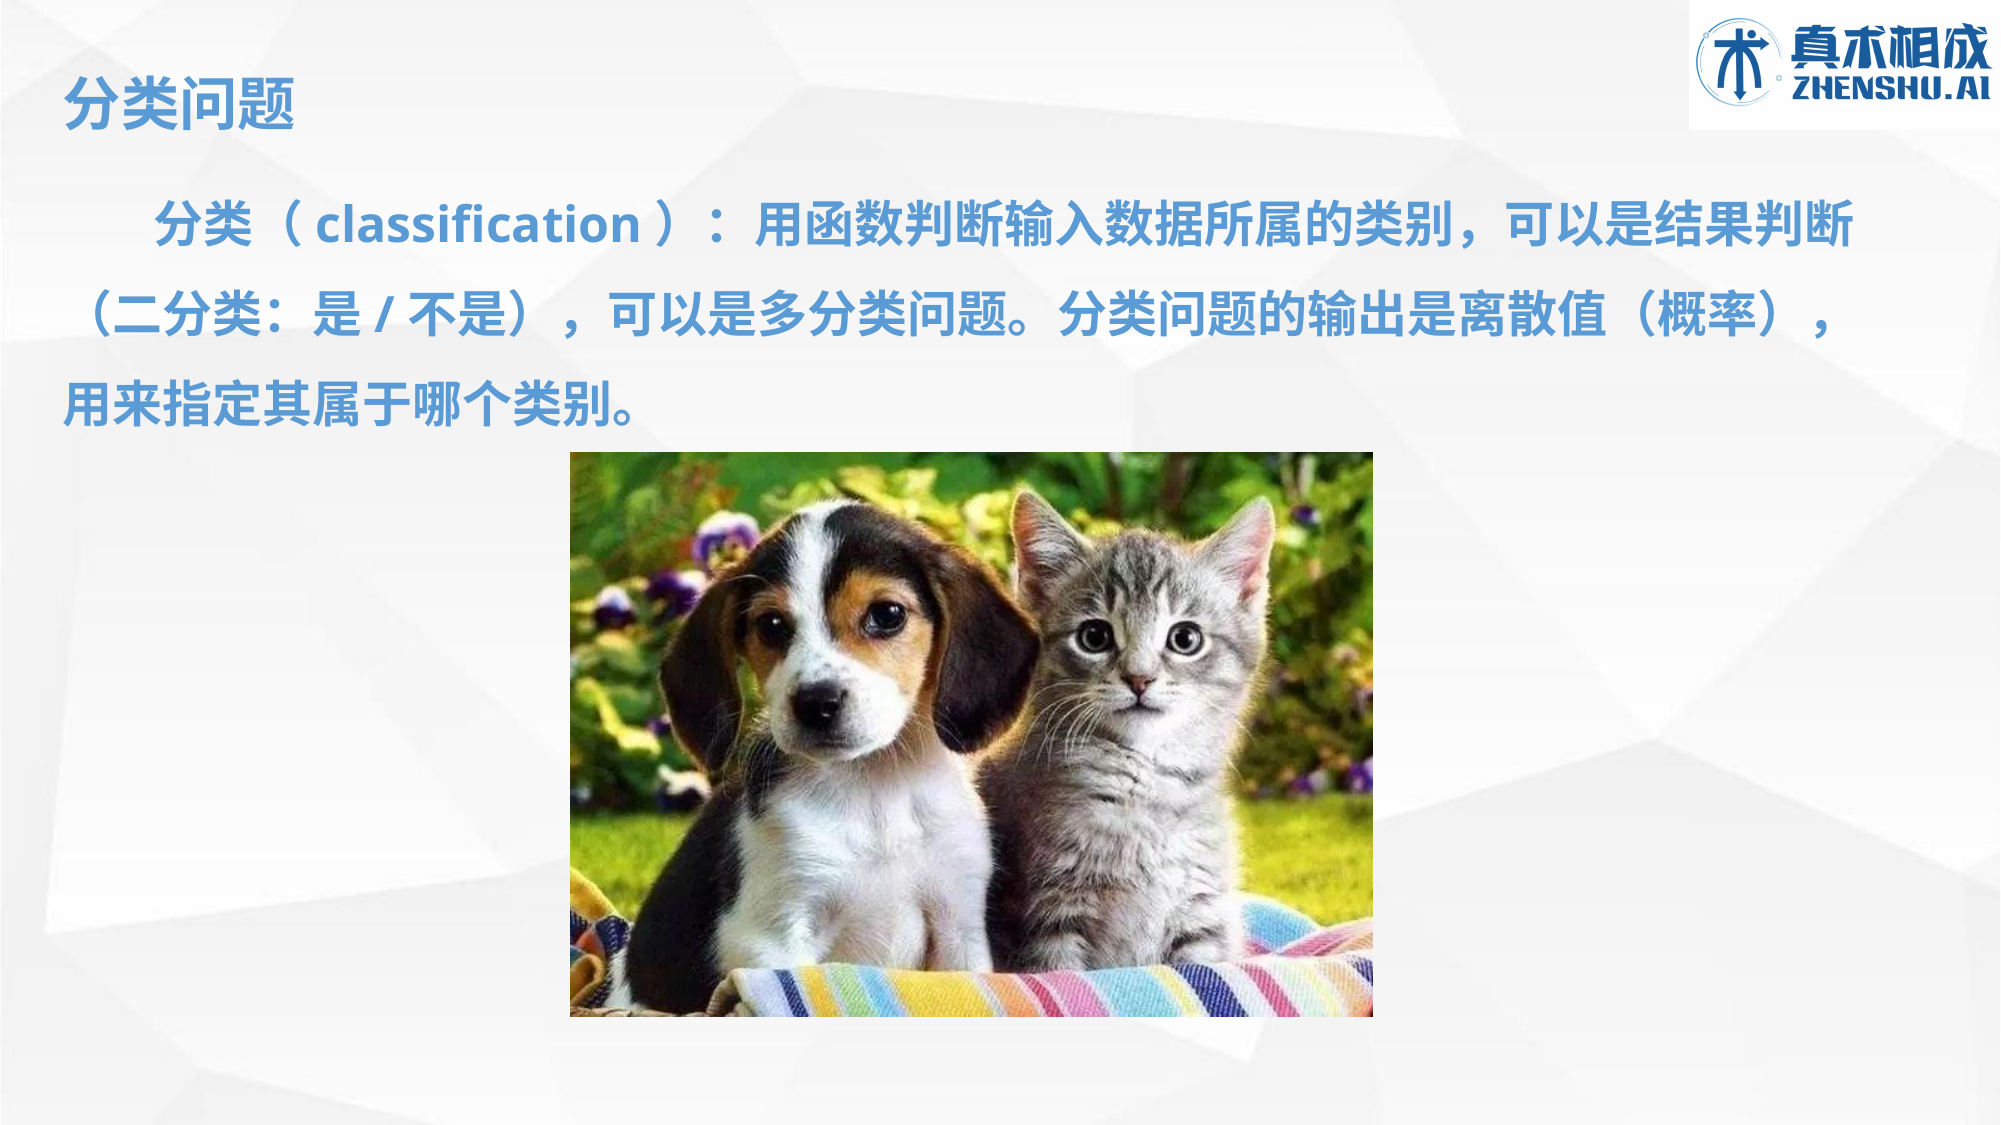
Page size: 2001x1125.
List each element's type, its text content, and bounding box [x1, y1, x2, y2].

text_box 分类（classification）：用函数判断输入数据所属的类别，可以是结果判断（二分类：是/不是），可以是多分类问题。分类问题的输出是离散值（概率），用来指定其属于哪个类别。 [48, 155, 1896, 441]
picture [0, 0, 2001, 1125]
text_box 分类问题 [48, 59, 1356, 145]
